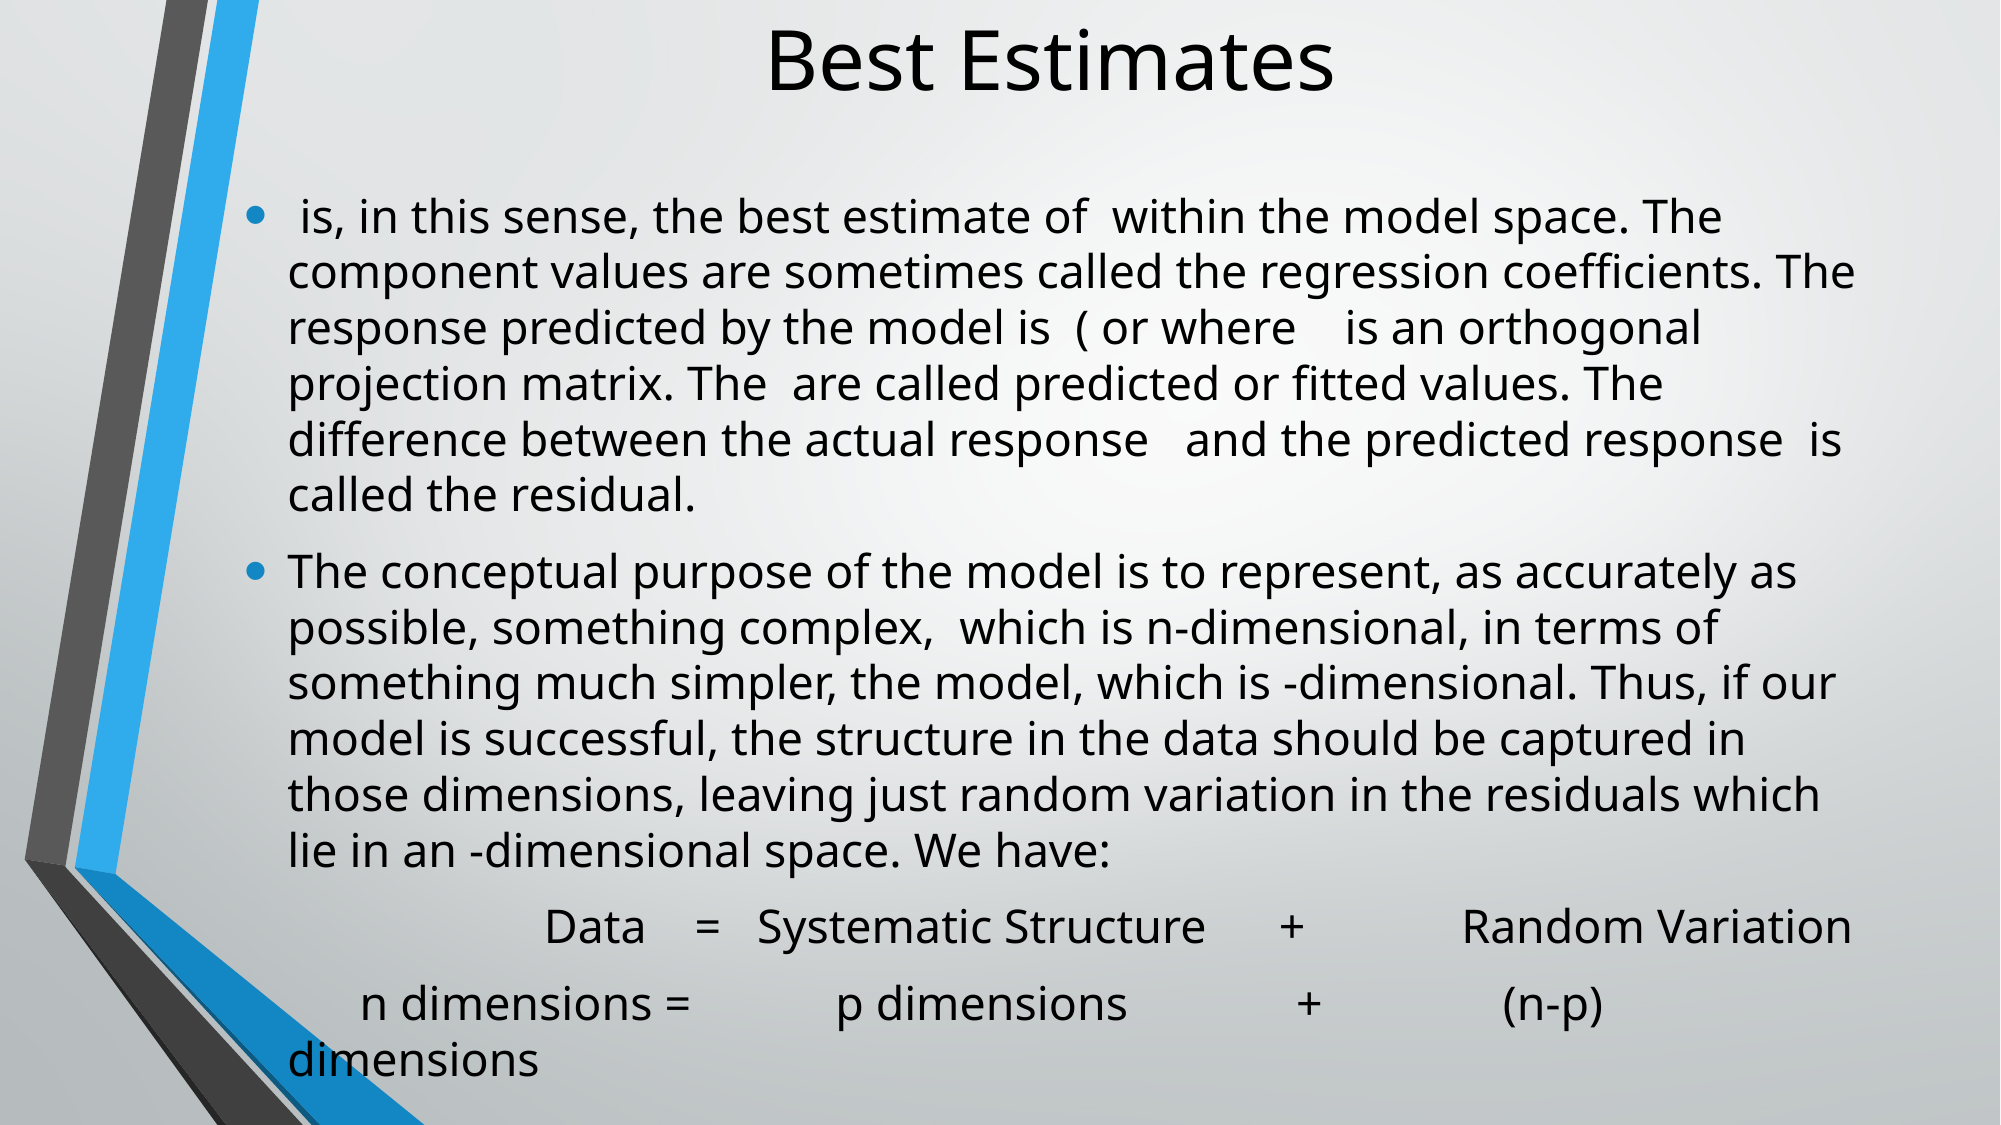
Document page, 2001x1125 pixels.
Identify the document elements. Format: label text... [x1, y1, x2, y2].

title Best Estimates [228, 0, 1873, 115]
